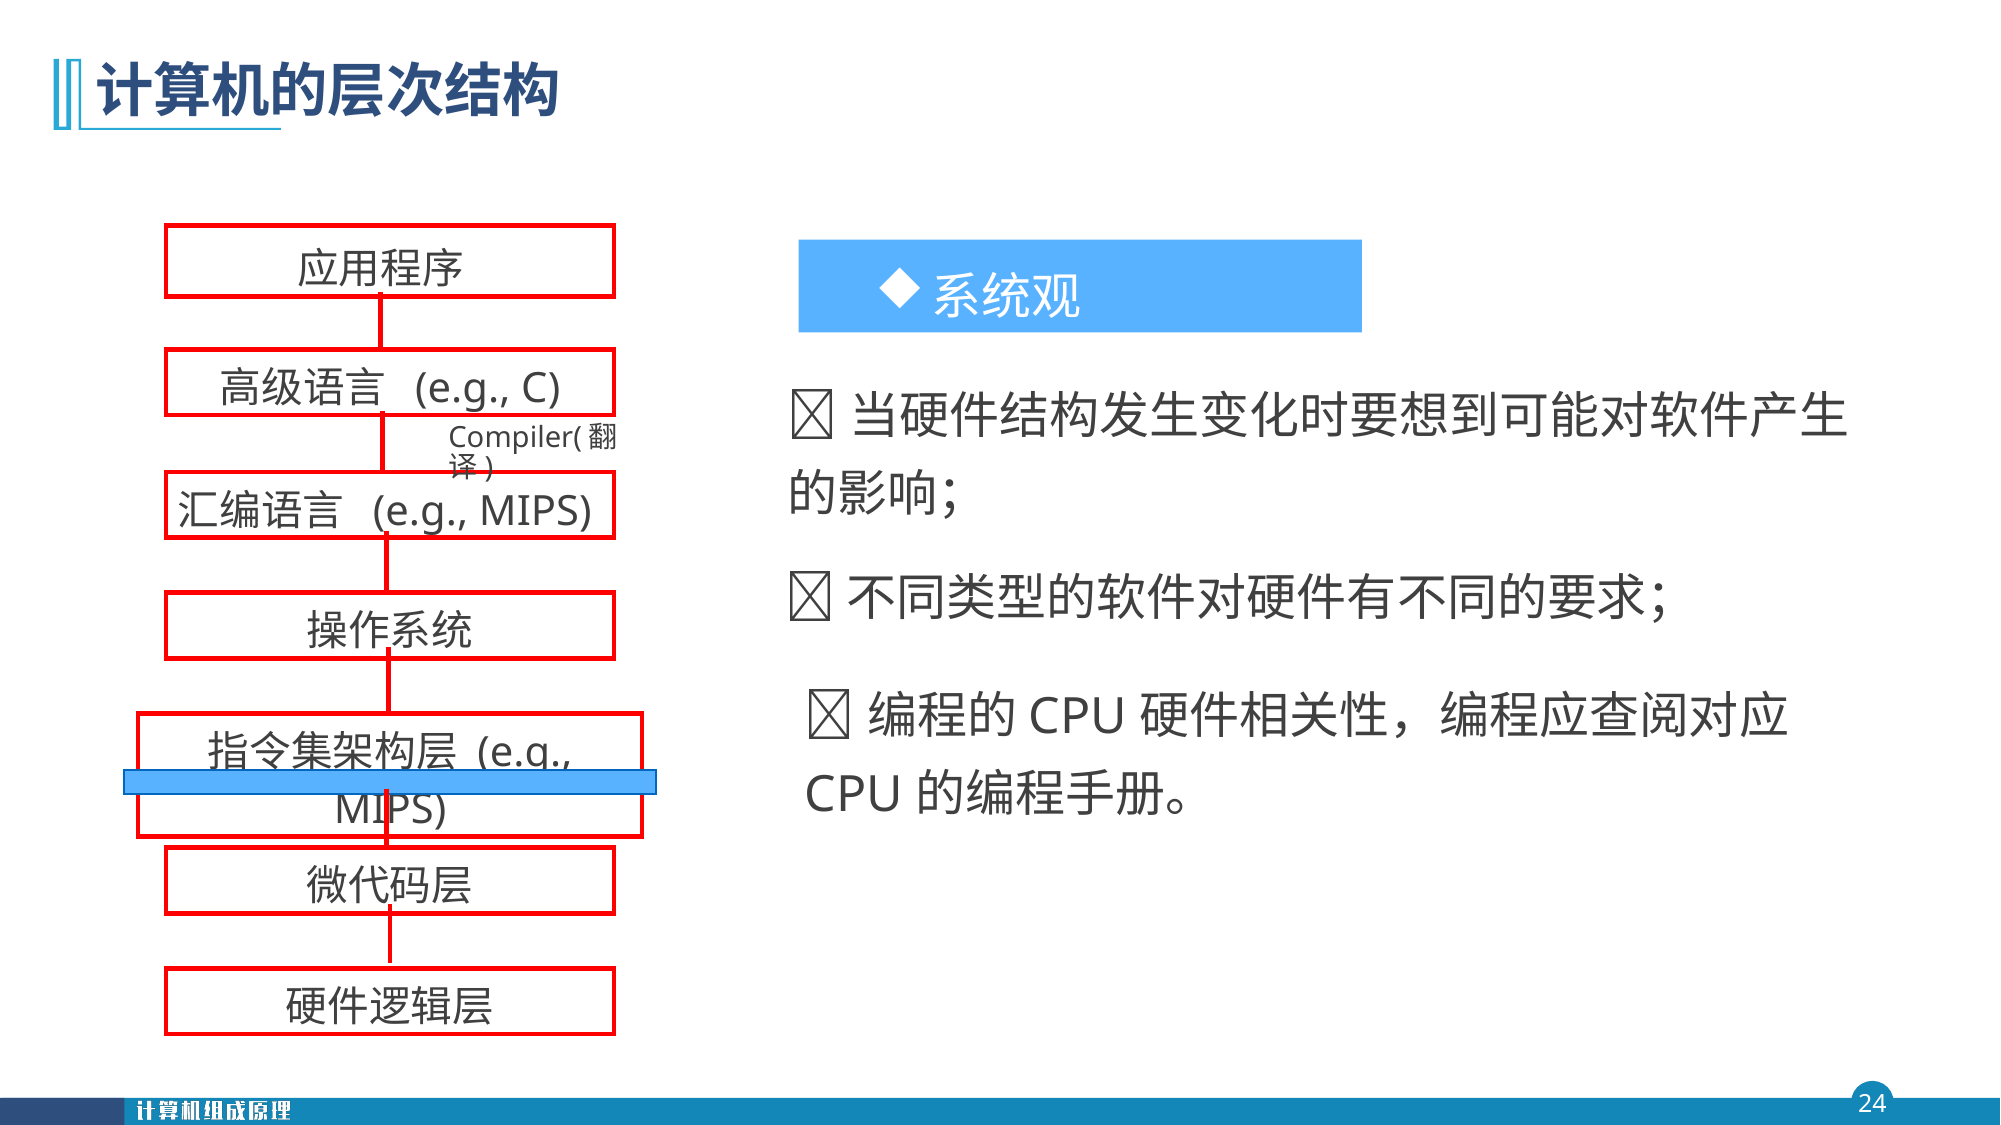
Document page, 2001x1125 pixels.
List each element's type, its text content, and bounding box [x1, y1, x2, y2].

text_box 编程的CPU硬件相关性，编程应查阅对应CPU的编程手册。 [790, 658, 1878, 830]
text_box [123, 770, 657, 795]
text_box 系统观 [798, 239, 1362, 333]
text_box 硬件逻辑层 [165, 968, 615, 1035]
title 计算机的层次结构 [80, 42, 1805, 144]
text_box 不同类型的软件对硬件有不同的要求； [770, 539, 1712, 633]
text_box 汇编语言 (e.g., MIPS) [165, 471, 615, 538]
text_box 指令集架构层 (e.g., MIPS) [389, 795, 642, 837]
text_box 当硬件结构发生变化时要想到可能对软件产生的影响； [772, 357, 1867, 529]
text_box 应用程序 [165, 225, 615, 297]
text_box 指令集架构层 (e.g., MIPS) [138, 795, 384, 837]
text_box Compiler(翻译) [437, 419, 664, 488]
text_box 微代码层 [165, 847, 615, 914]
text_box 高级语言 (e.g., C) [165, 349, 615, 416]
text_box 操作系统 [165, 592, 615, 659]
text_box 指令集架构层 (e.g., MIPS) [138, 713, 642, 770]
